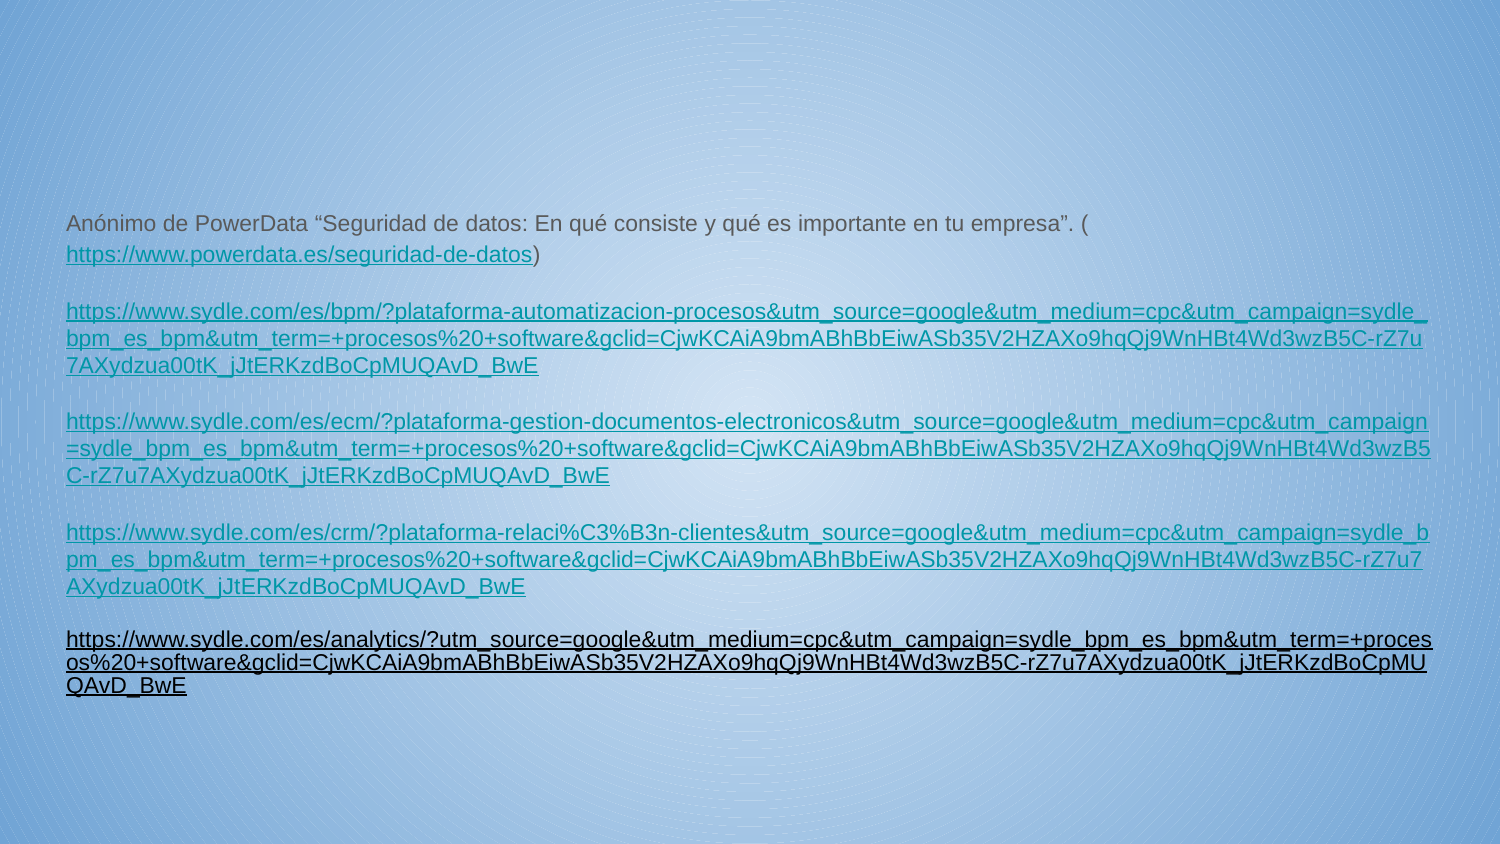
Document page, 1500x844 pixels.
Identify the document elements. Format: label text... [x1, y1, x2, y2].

list Anónimo de PowerData “Seguridad de datos: En qué consiste y qué es importante en tu empresa”. (https://www.powerdata.es/seguridad-de-datos) https://www.sydle.com/es/bpm/?plataforma-automatizacion-procesos&utm_source=google&utm_medium=cpc&utm_campaign=sydle_bpm_es_bpm&utm_term=+procesos%20+software&gclid=CjwKCAiA9bmABhBbEiwASb35V2HZAXo9hqQj9WnHBt4Wd3wzB5C-rZ7u7AXydzua00tK_jJtERKzdBoCpMUQAvD_BwE https://www.sydle.com/es/ecm/?plataforma-gestion-documentos-electronicos&utm_source=google&utm_medium=cpc&utm_campaign=sydle_bpm_es_bpm&utm_term=+procesos%20+software&gclid=CjwKCAiA9bmABhBbEiwASb35V2HZAXo9hqQj9WnHBt4Wd3wzB5C-rZ7u7AXydzua00tK_jJtERKzdBoCpMUQAvD_BwE https://www.sydle.com/es/crm/?plataforma-relaci%C3%B3n-clientes&utm_source=google&utm_medium=cpc&utm_campaign=sydle_bpm_es_bpm&utm_term=+procesos%20+software&gclid=CjwKCAiA9bmABhBbEiwASb35V2HZAXo9hqQj9WnHBt4Wd3wzB5C-rZ7u7AXydzua00tK_jJtERKzdBoCpMUQAvD_BwE https://www.sydle.com/es/analytics/?utm_source=google&utm_medium=cpc&utm_campaign=sydle_bpm_es_bpm&utm_term=+procesos%20+software&gclid=CjwKCAiA9bmABhBbEiwASb35V2HZAXo9hqQj9WnHBt4Wd3wzB5C-rZ7u7AXydzua00tK_jJtERKzdBoCpMUQAvD_BwE [51, 189, 1449, 750]
